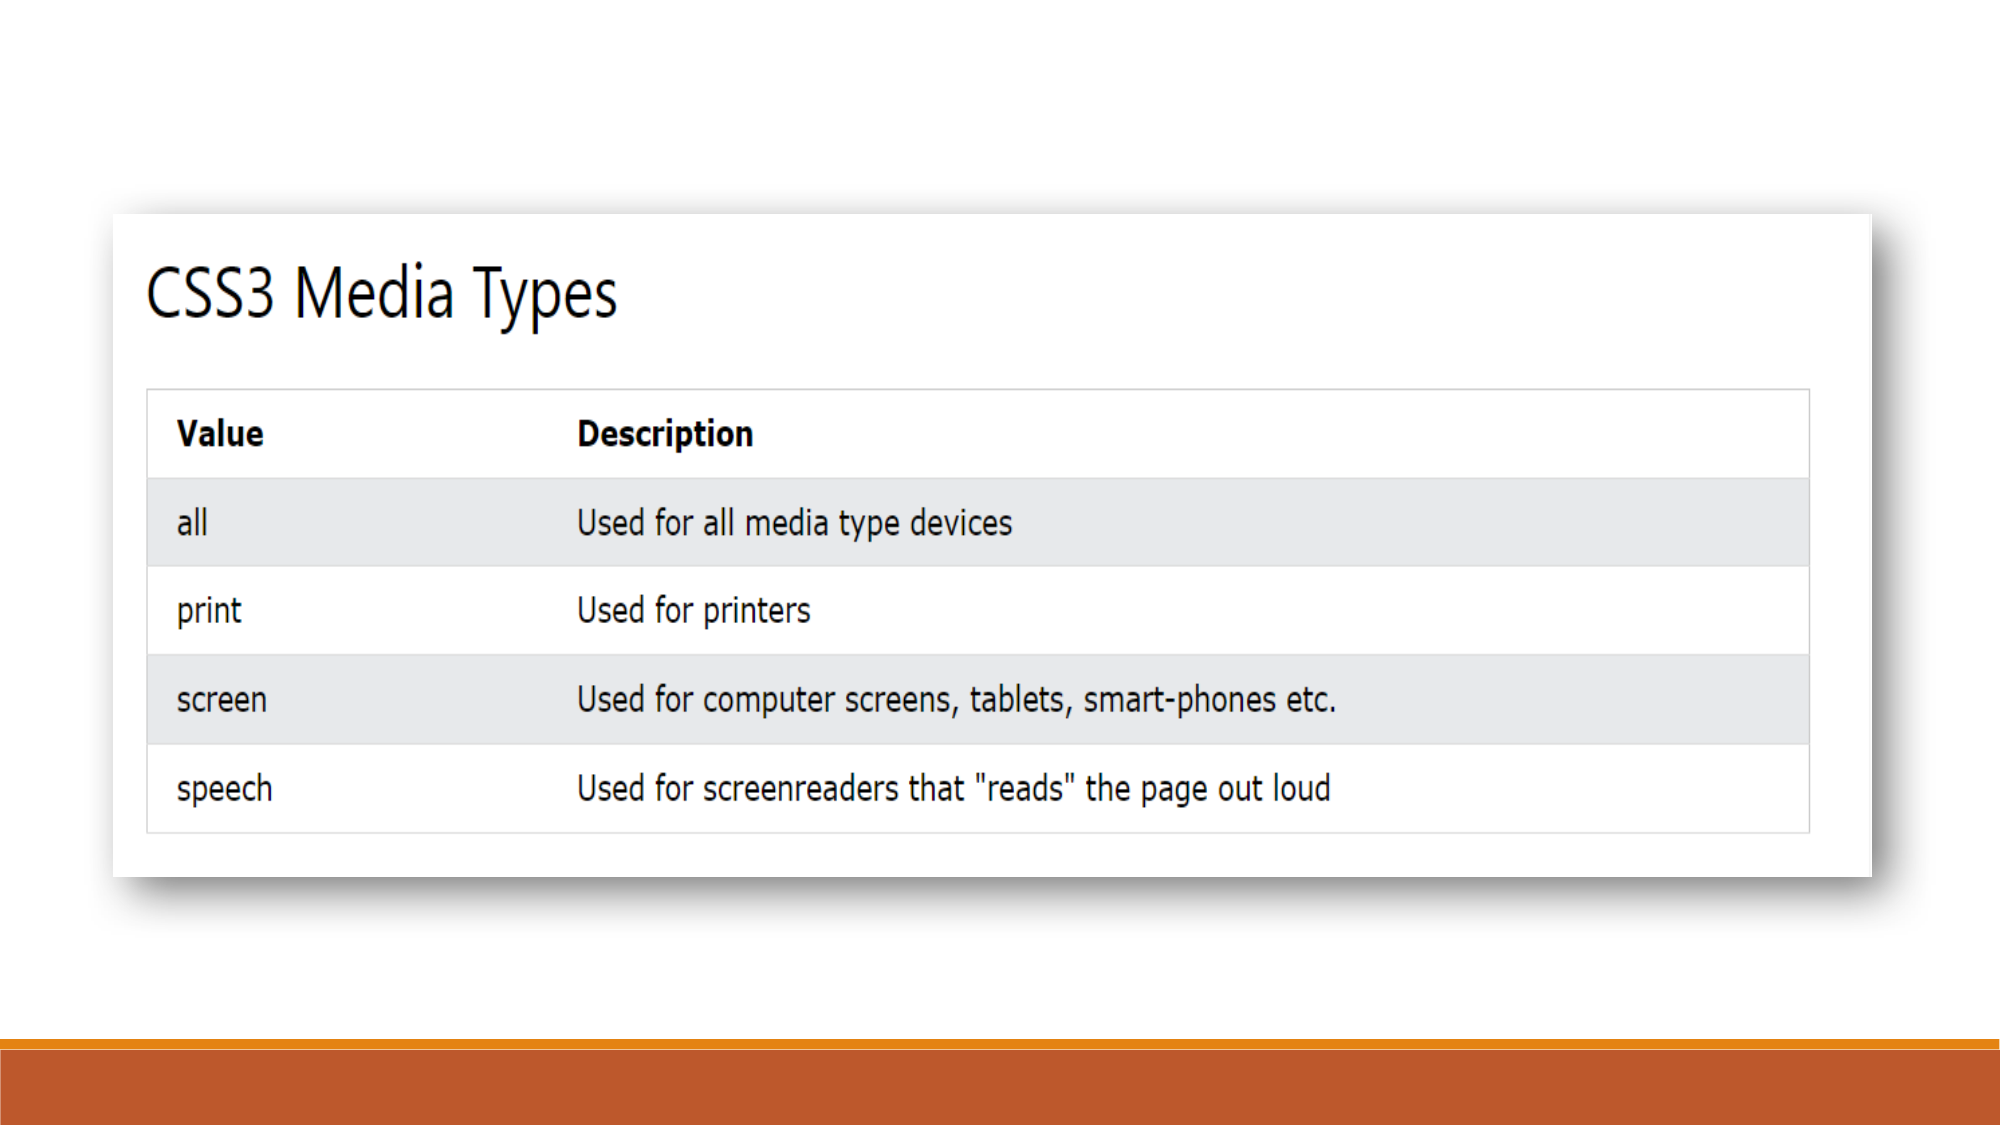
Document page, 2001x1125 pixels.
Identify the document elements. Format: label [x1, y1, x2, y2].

picture [113, 214, 1872, 878]
